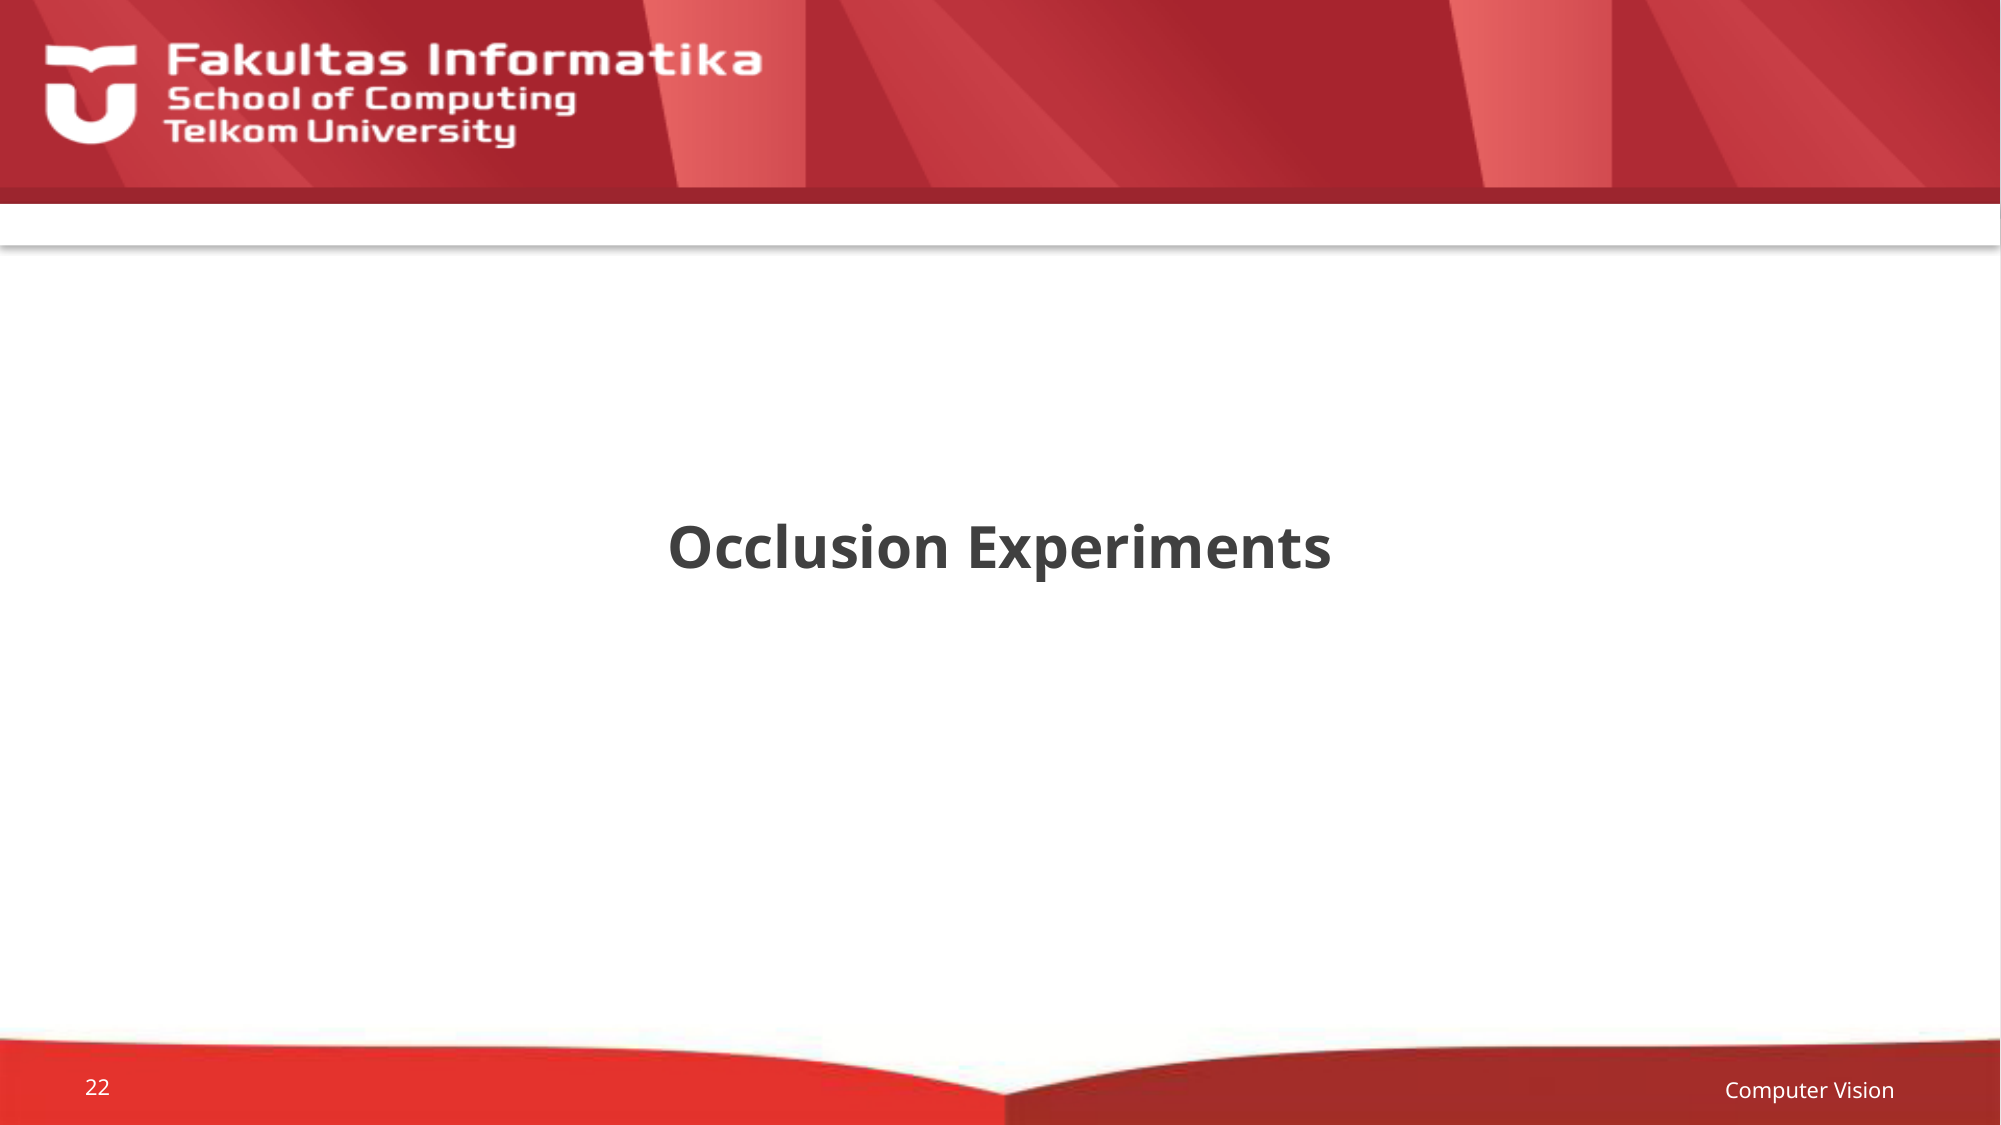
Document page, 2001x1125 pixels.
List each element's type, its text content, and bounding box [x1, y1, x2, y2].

picture [0, 0, 2001, 1125]
list Computer Vision [1185, 1058, 1911, 1119]
slide_number 22 [85, 1058, 164, 1119]
title Occlusion Experiments [317, 492, 1683, 598]
